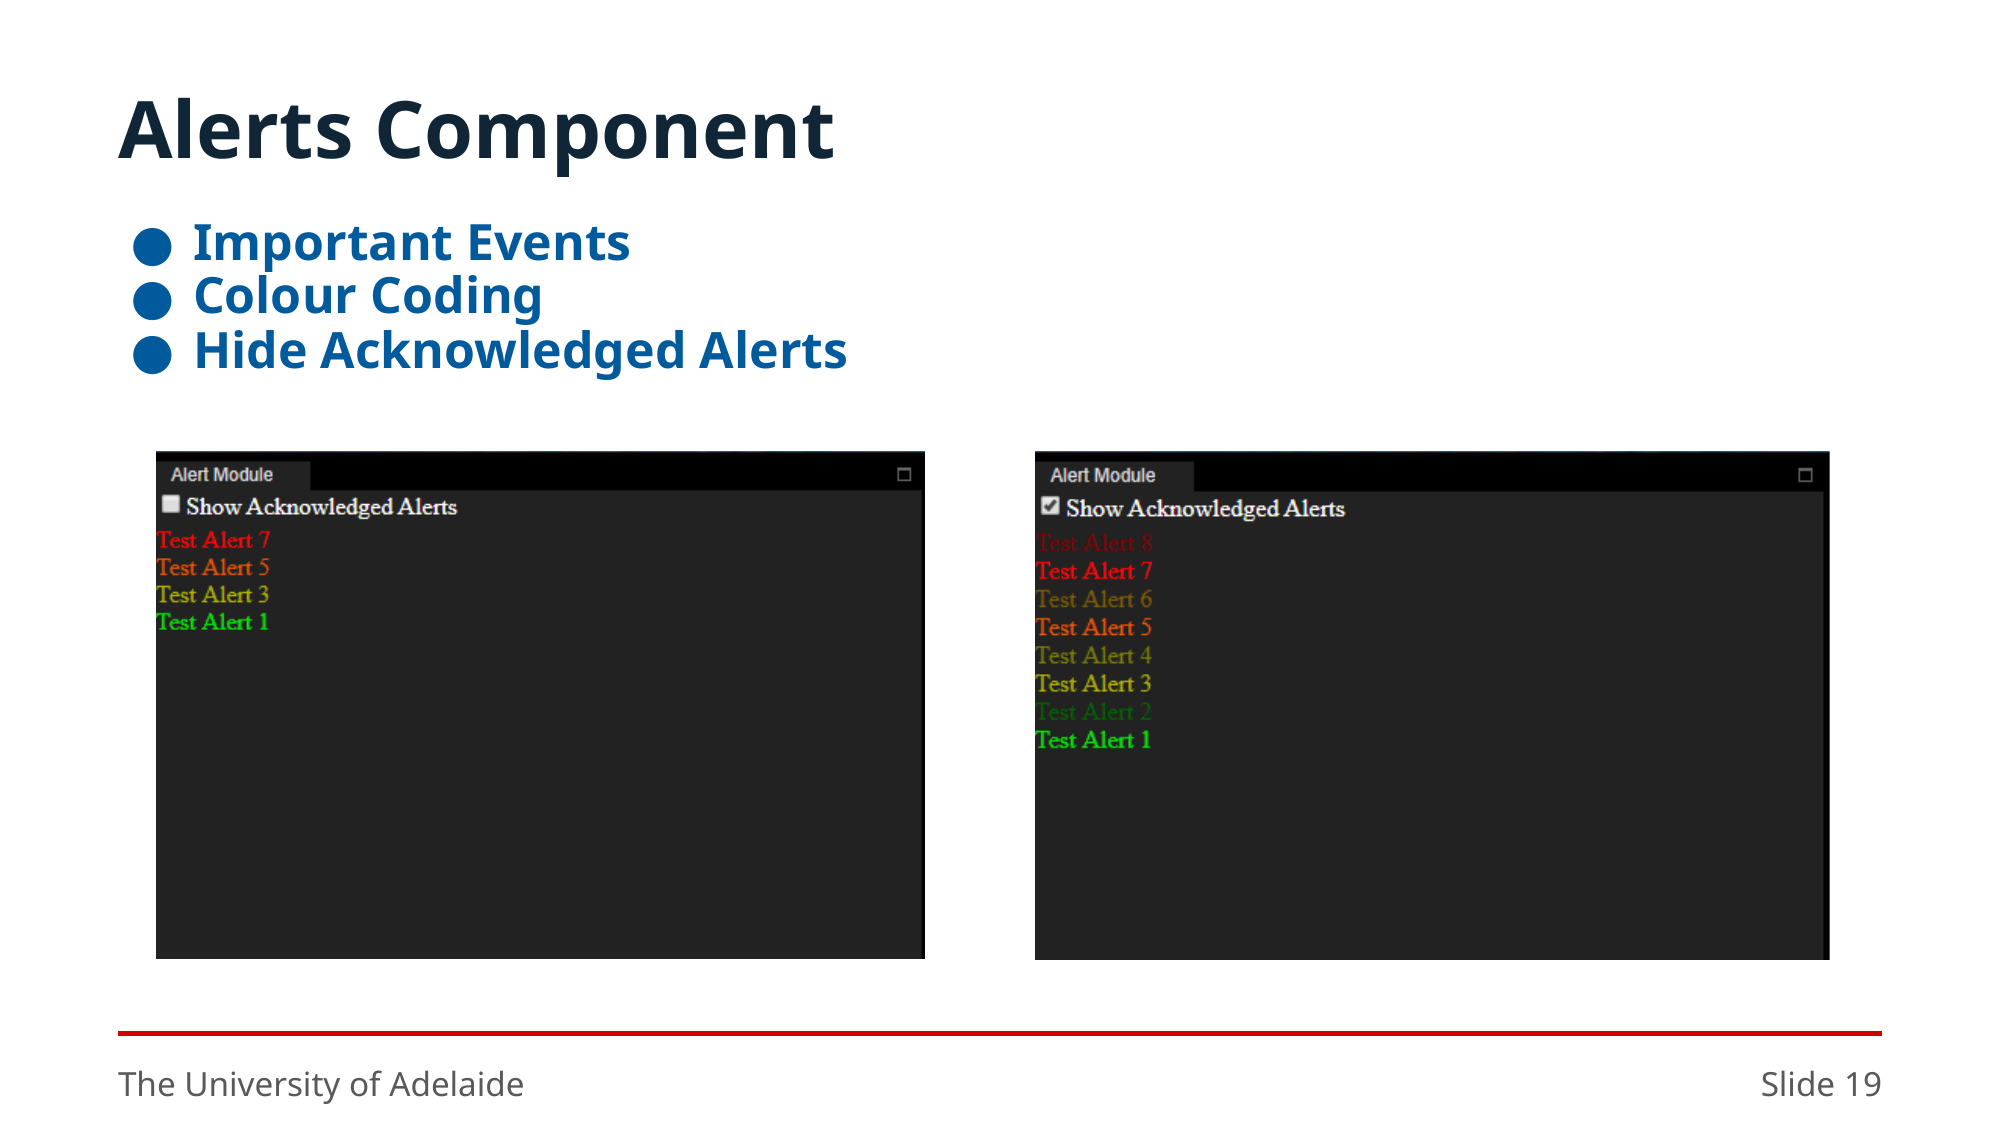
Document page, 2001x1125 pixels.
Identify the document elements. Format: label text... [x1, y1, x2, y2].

picture [156, 451, 926, 960]
picture [1034, 451, 1830, 960]
slide_number Slide 19 [1488, 1062, 1883, 1093]
list Important Events Colour Coding Hide Acknowledged Alerts [118, 216, 1883, 867]
footer The University of Adelaide [118, 1062, 906, 1093]
title Alerts Component [118, 90, 1883, 216]
